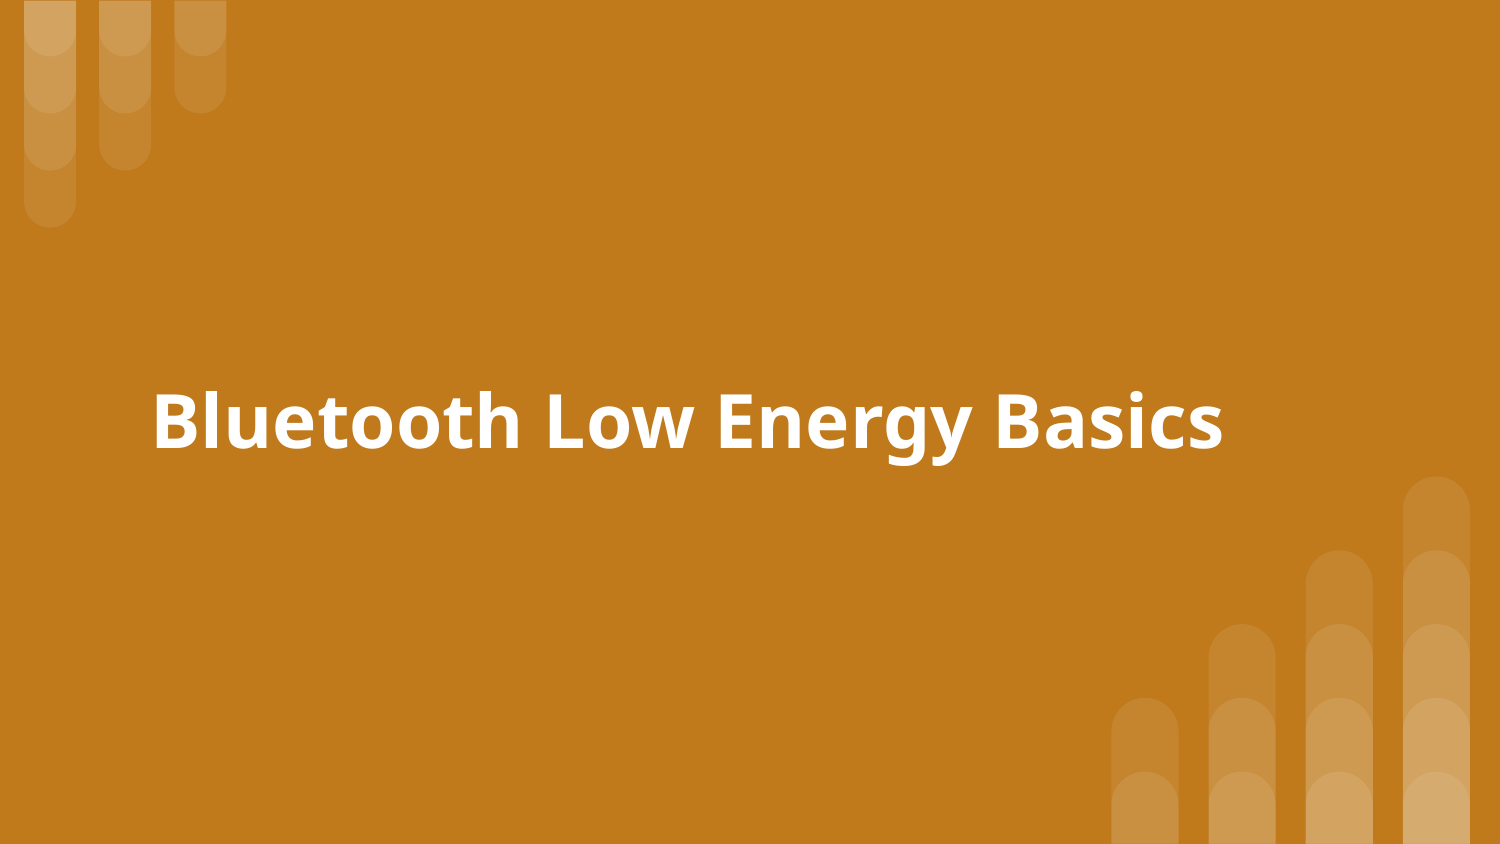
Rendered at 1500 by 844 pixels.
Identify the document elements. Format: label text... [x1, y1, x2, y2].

title Bluetooth Low Energy Basics [135, 264, 1260, 572]
